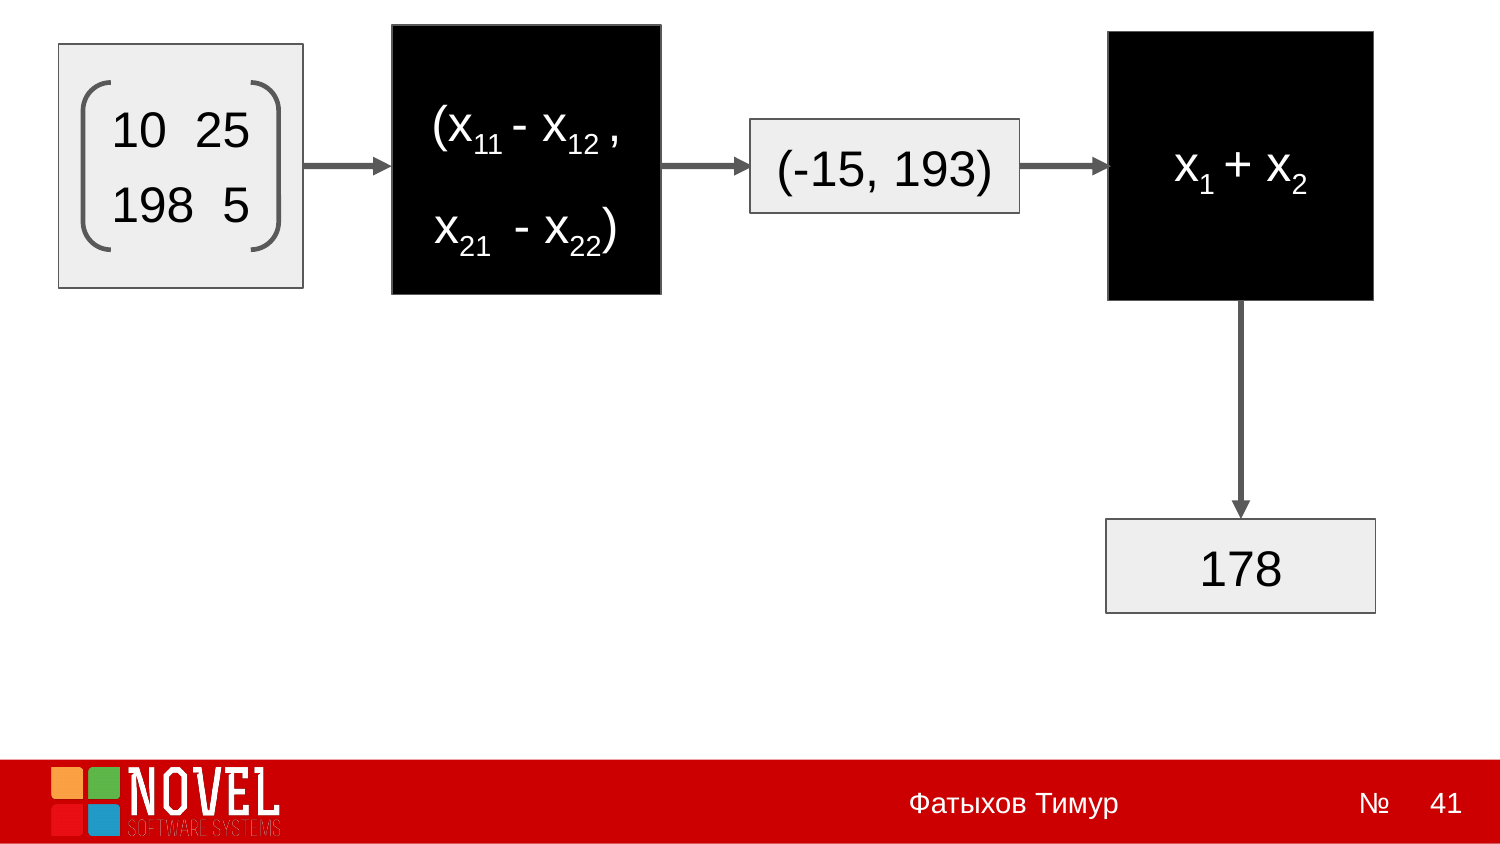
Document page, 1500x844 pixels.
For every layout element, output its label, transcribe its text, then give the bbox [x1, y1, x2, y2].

text_box (x11 - x12 , x21 - x22) [391, 25, 662, 295]
slide_number ‹#› [1415, 759, 1500, 844]
picture [51, 767, 280, 836]
text_box 178 [1106, 519, 1376, 613]
text_box x1 + x2 [1108, 31, 1374, 301]
text_box (-15, 193) [749, 119, 1020, 214]
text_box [58, 43, 304, 289]
